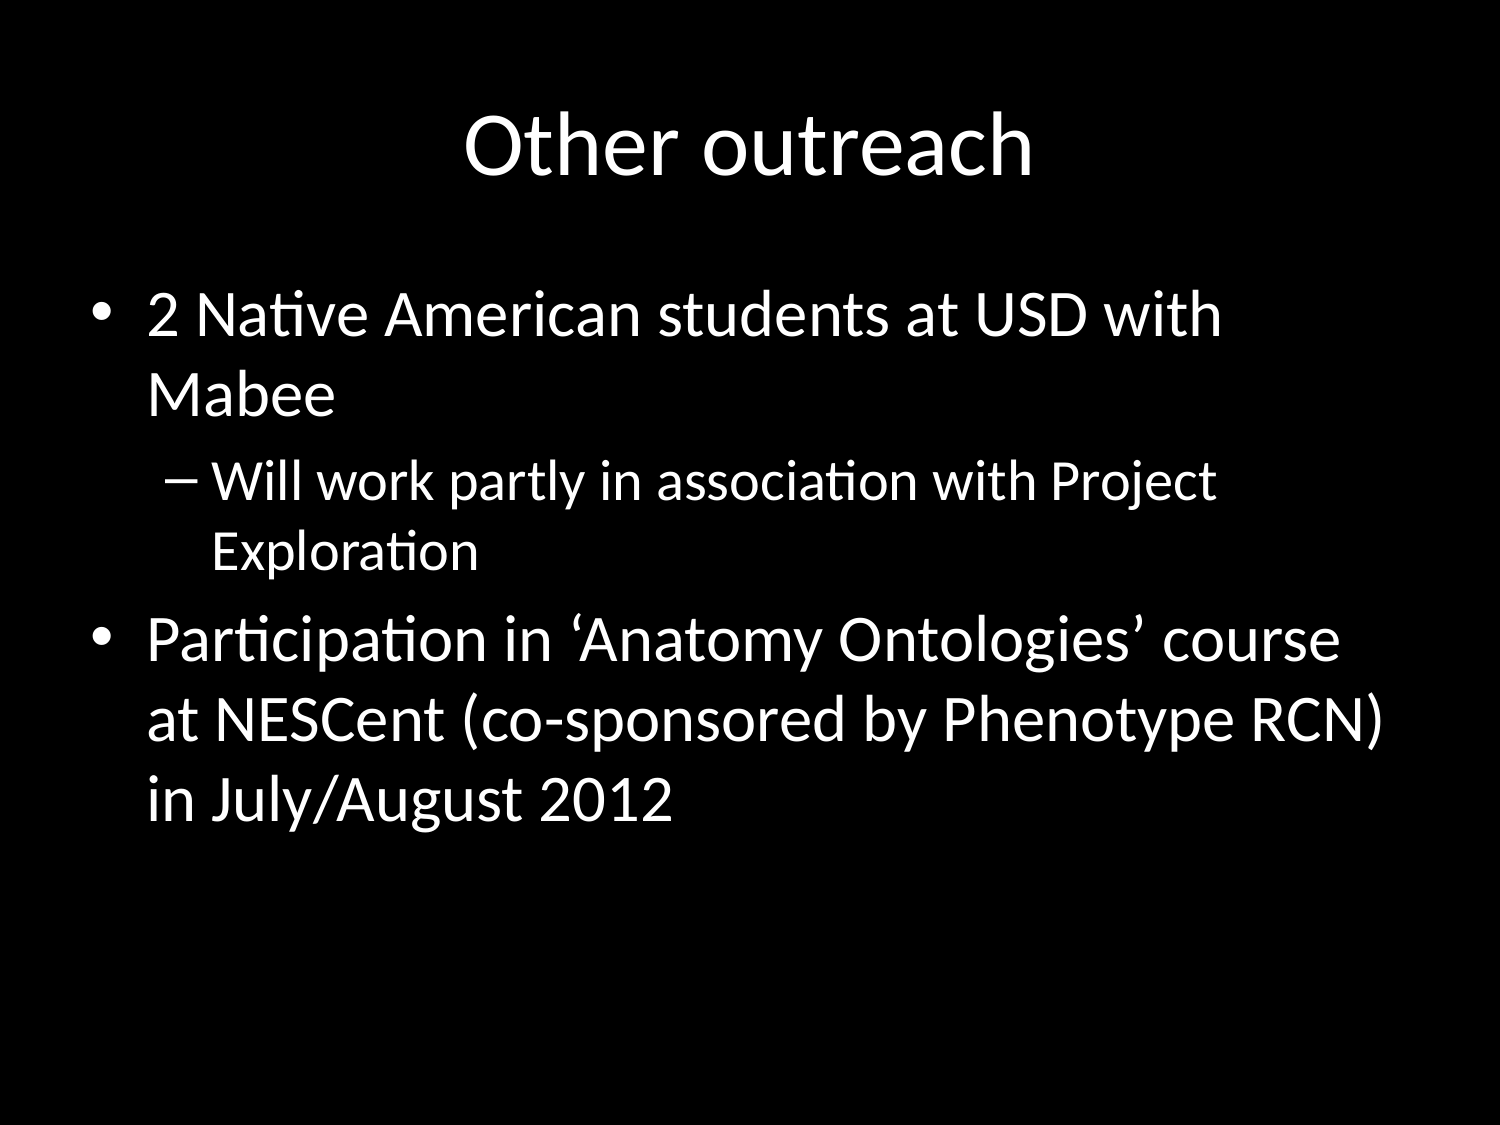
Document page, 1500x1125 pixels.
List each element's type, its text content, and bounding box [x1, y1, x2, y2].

list 2 Native American students at USD with Mabee Will work partly in association with Project Exploration Participation in ‘Anatomy Ontologies’ course at NESCent (co-sponsored by Phenotype RCN) in July/August 2012 [75, 262, 1425, 1005]
title Other outreach [75, 45, 1425, 233]
